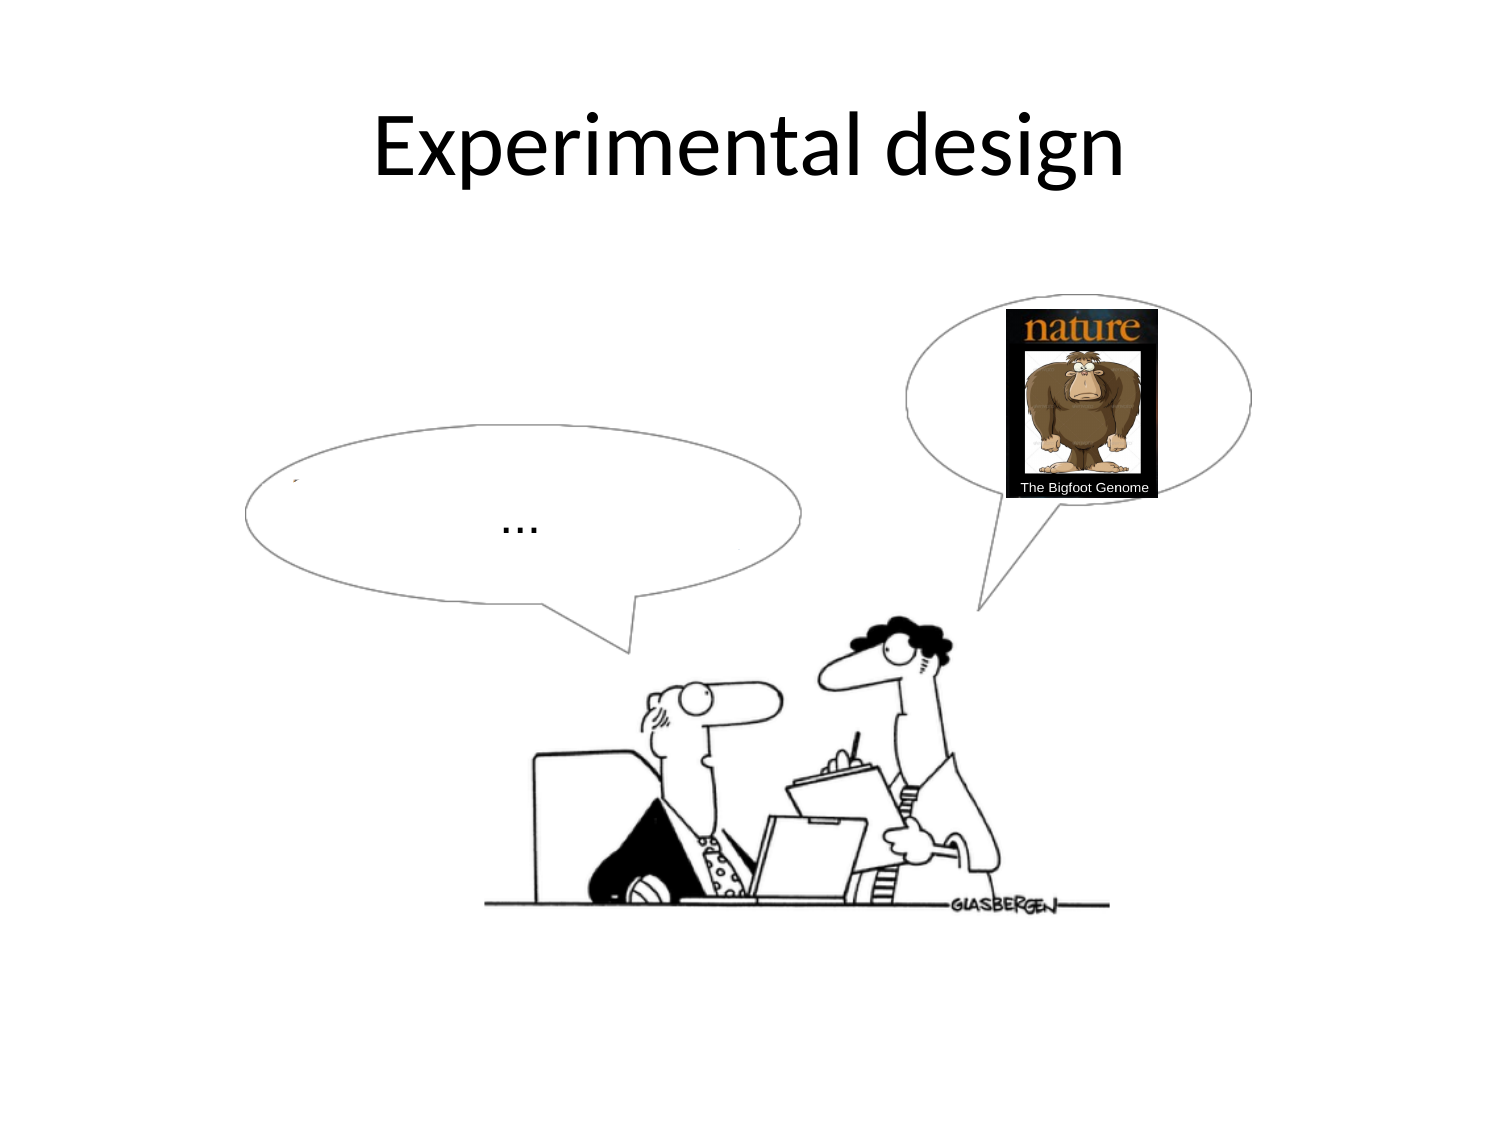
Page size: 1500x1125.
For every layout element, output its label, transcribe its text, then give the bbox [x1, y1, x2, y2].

title Experimental design [75, 45, 1425, 233]
picture [245, 294, 1252, 1001]
